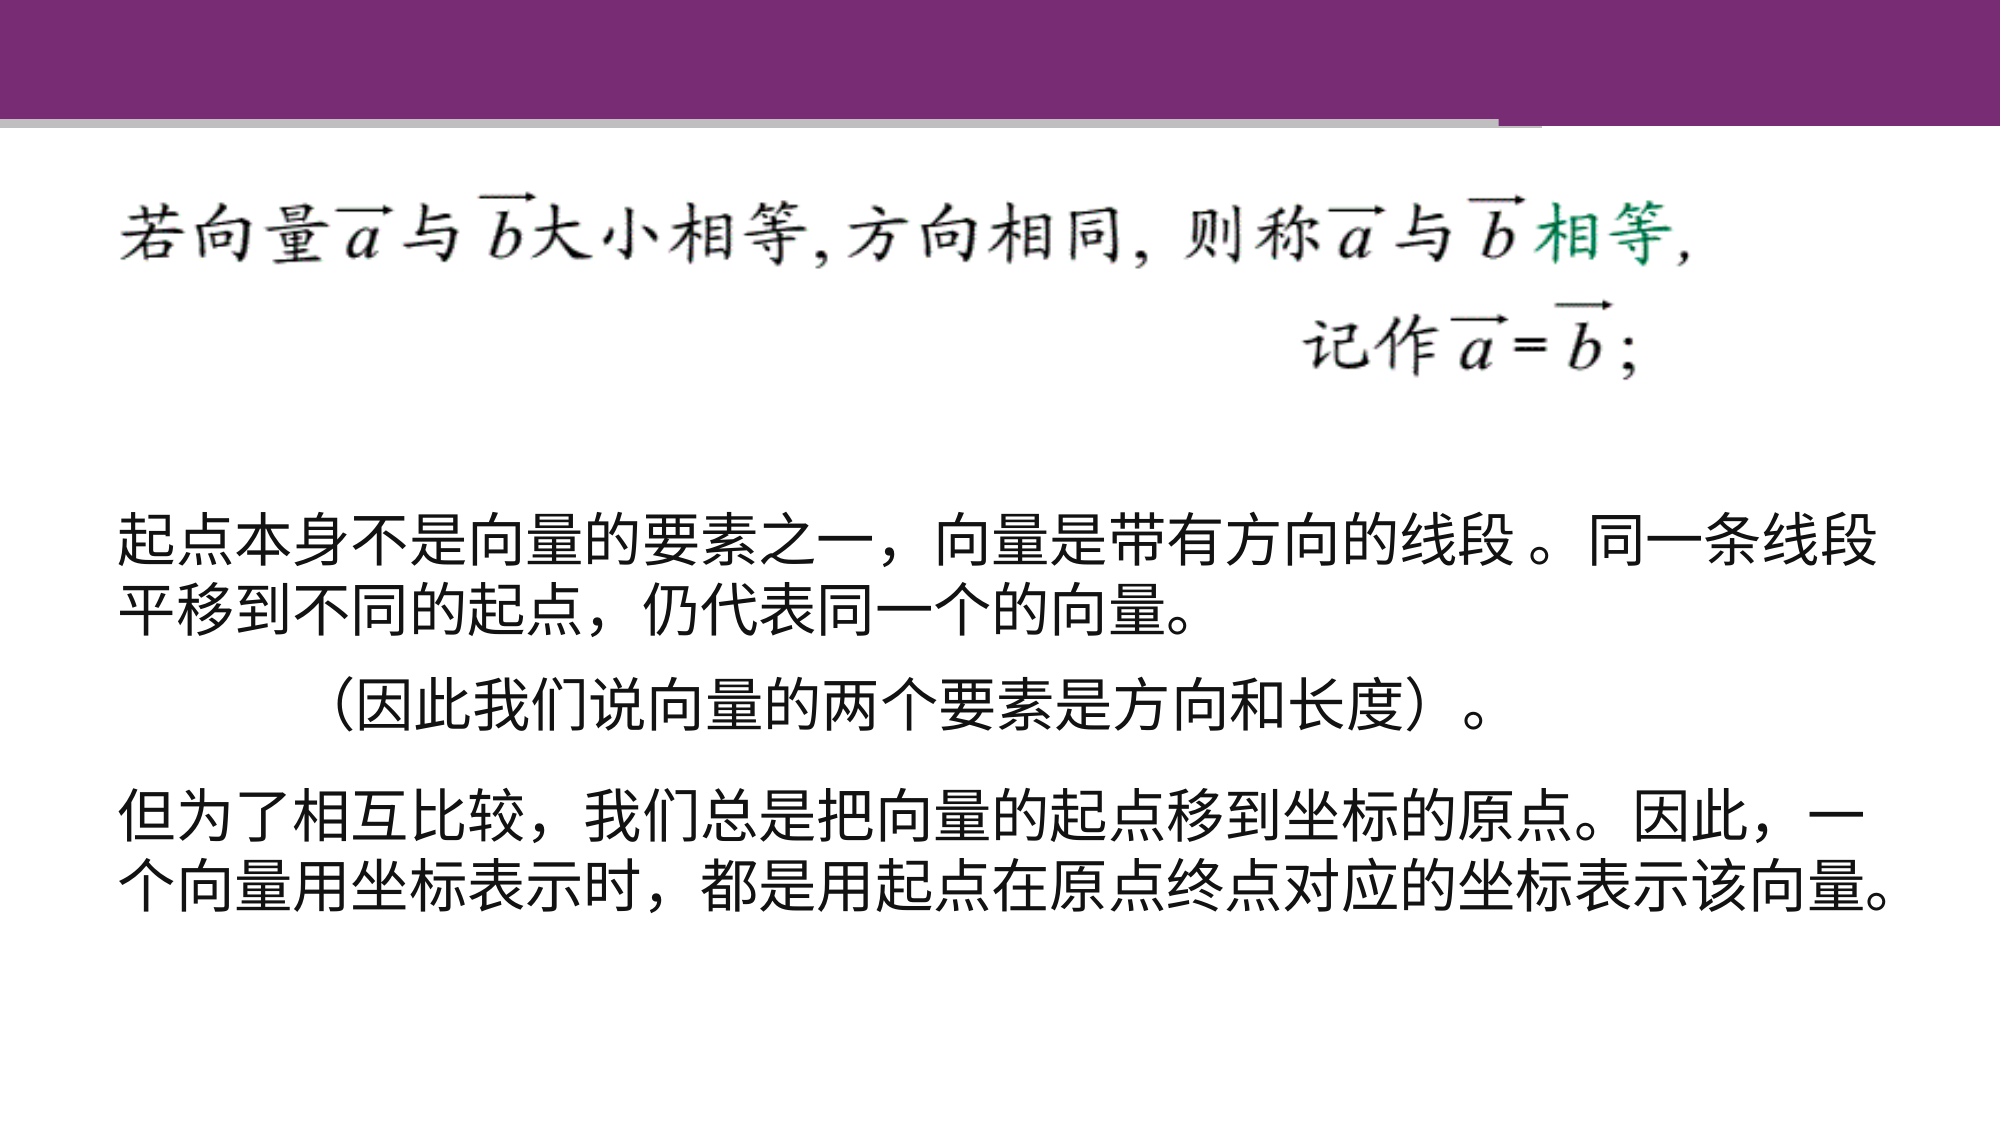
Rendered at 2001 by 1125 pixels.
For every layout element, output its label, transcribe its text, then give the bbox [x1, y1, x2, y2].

text_box （因此我们说向量的两个要素是方向和长度）。 [282, 660, 1536, 746]
text_box [1498, 117, 2000, 127]
text_box [0, 0, 2000, 118]
picture [103, 175, 1716, 403]
text_box [0, 118, 1543, 129]
text_box 起点本身不是向量的要素之一，向量是带有方向的线段 。同一条线段平移到不同的起点，仍代表同一个的向量。 [103, 496, 1932, 651]
text_box 但为了相互比较，我们总是把向量的起点移到坐标的原点。因此，一个向量用坐标表示时，都是用起点在原点终点对应的坐标表示该向量。 [103, 772, 1896, 997]
